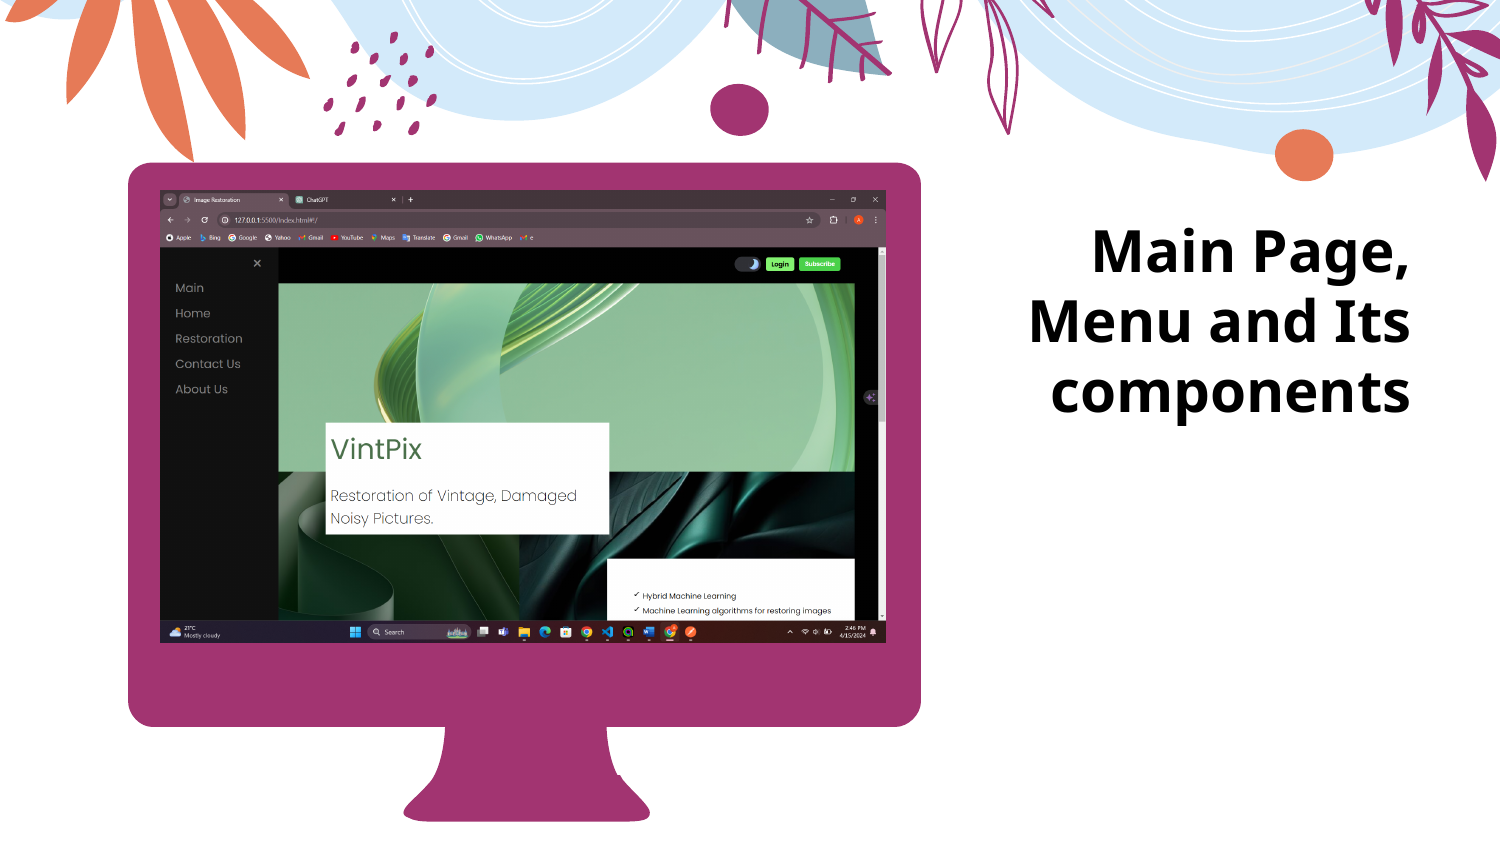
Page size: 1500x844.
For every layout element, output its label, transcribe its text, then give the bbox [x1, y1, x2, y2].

text_box [128, 162, 921, 822]
text_box Main Page, Menu and Its components [991, 206, 1427, 432]
picture [160, 190, 886, 643]
